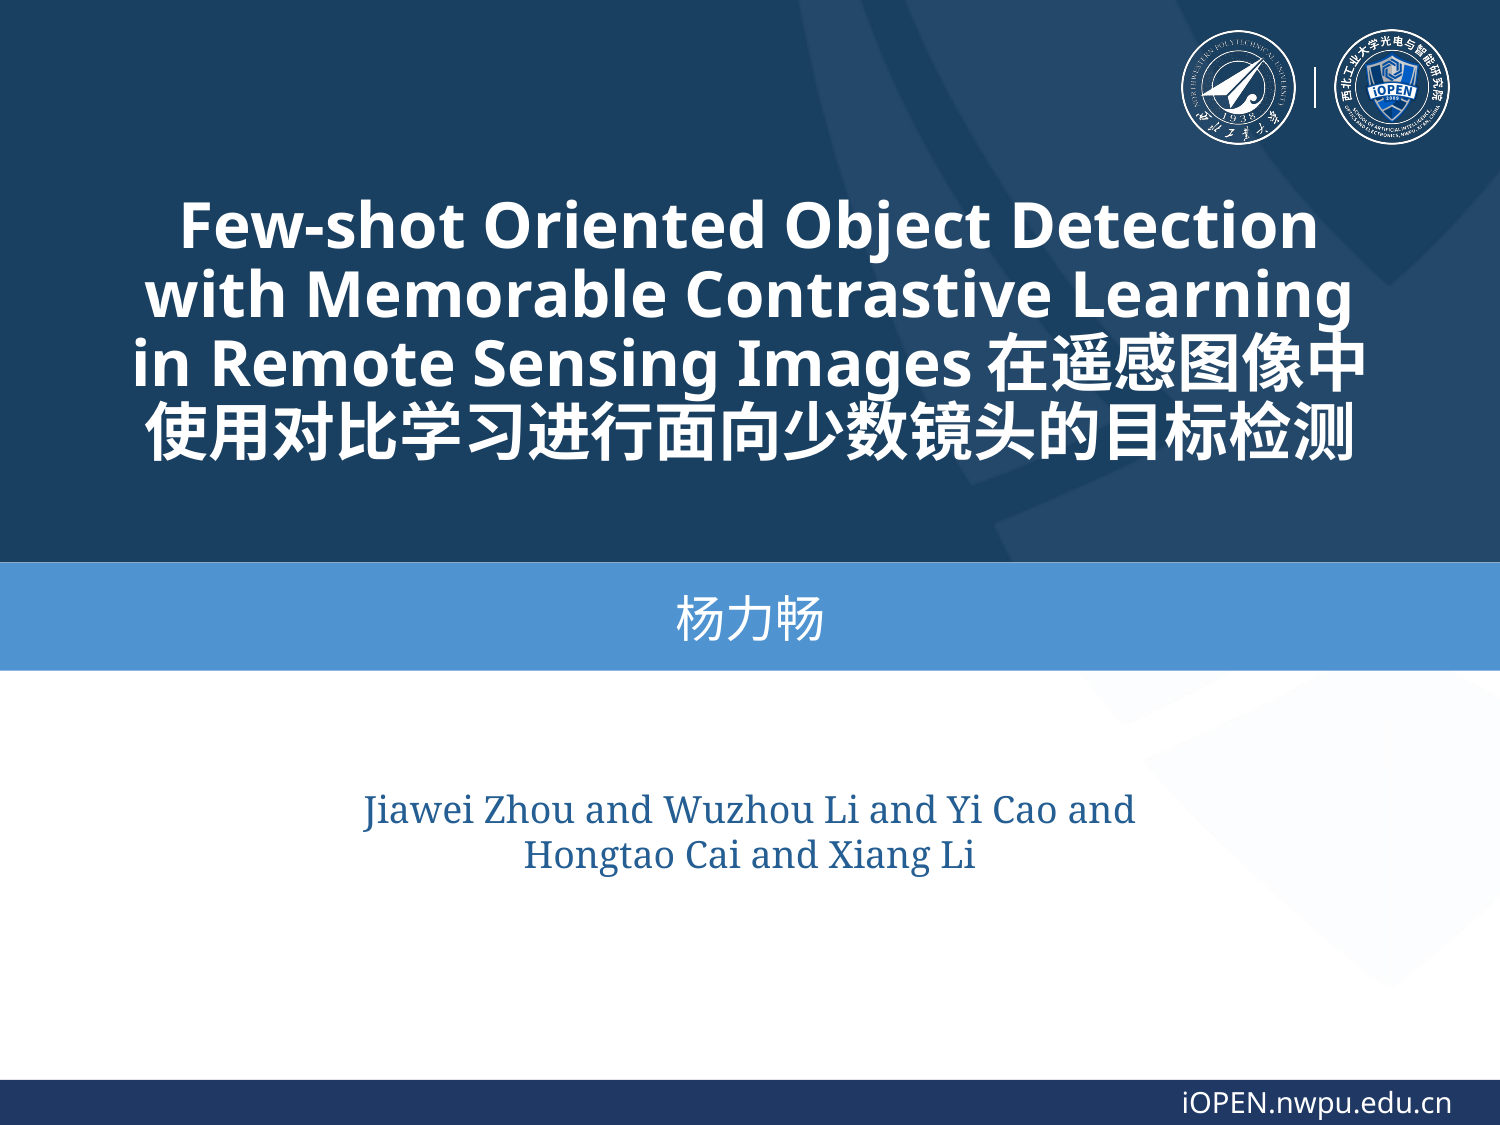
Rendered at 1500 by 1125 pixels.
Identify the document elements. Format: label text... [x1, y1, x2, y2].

subtitle 杨力畅 [191, 565, 1309, 670]
text_box Jiawei Zhou and Wuzhou Li and Yi Cao and Hongtao Cai and Xiang Li [317, 778, 1183, 884]
title Few-shot Oriented Object Detection with Memorable Contrastive Learning in Remote Sensing Images在遥感图像中使用对比学习进行面向少数镜头的目标检测 [112, 173, 1388, 566]
picture [1181, 30, 1296, 145]
picture [1334, 29, 1450, 145]
